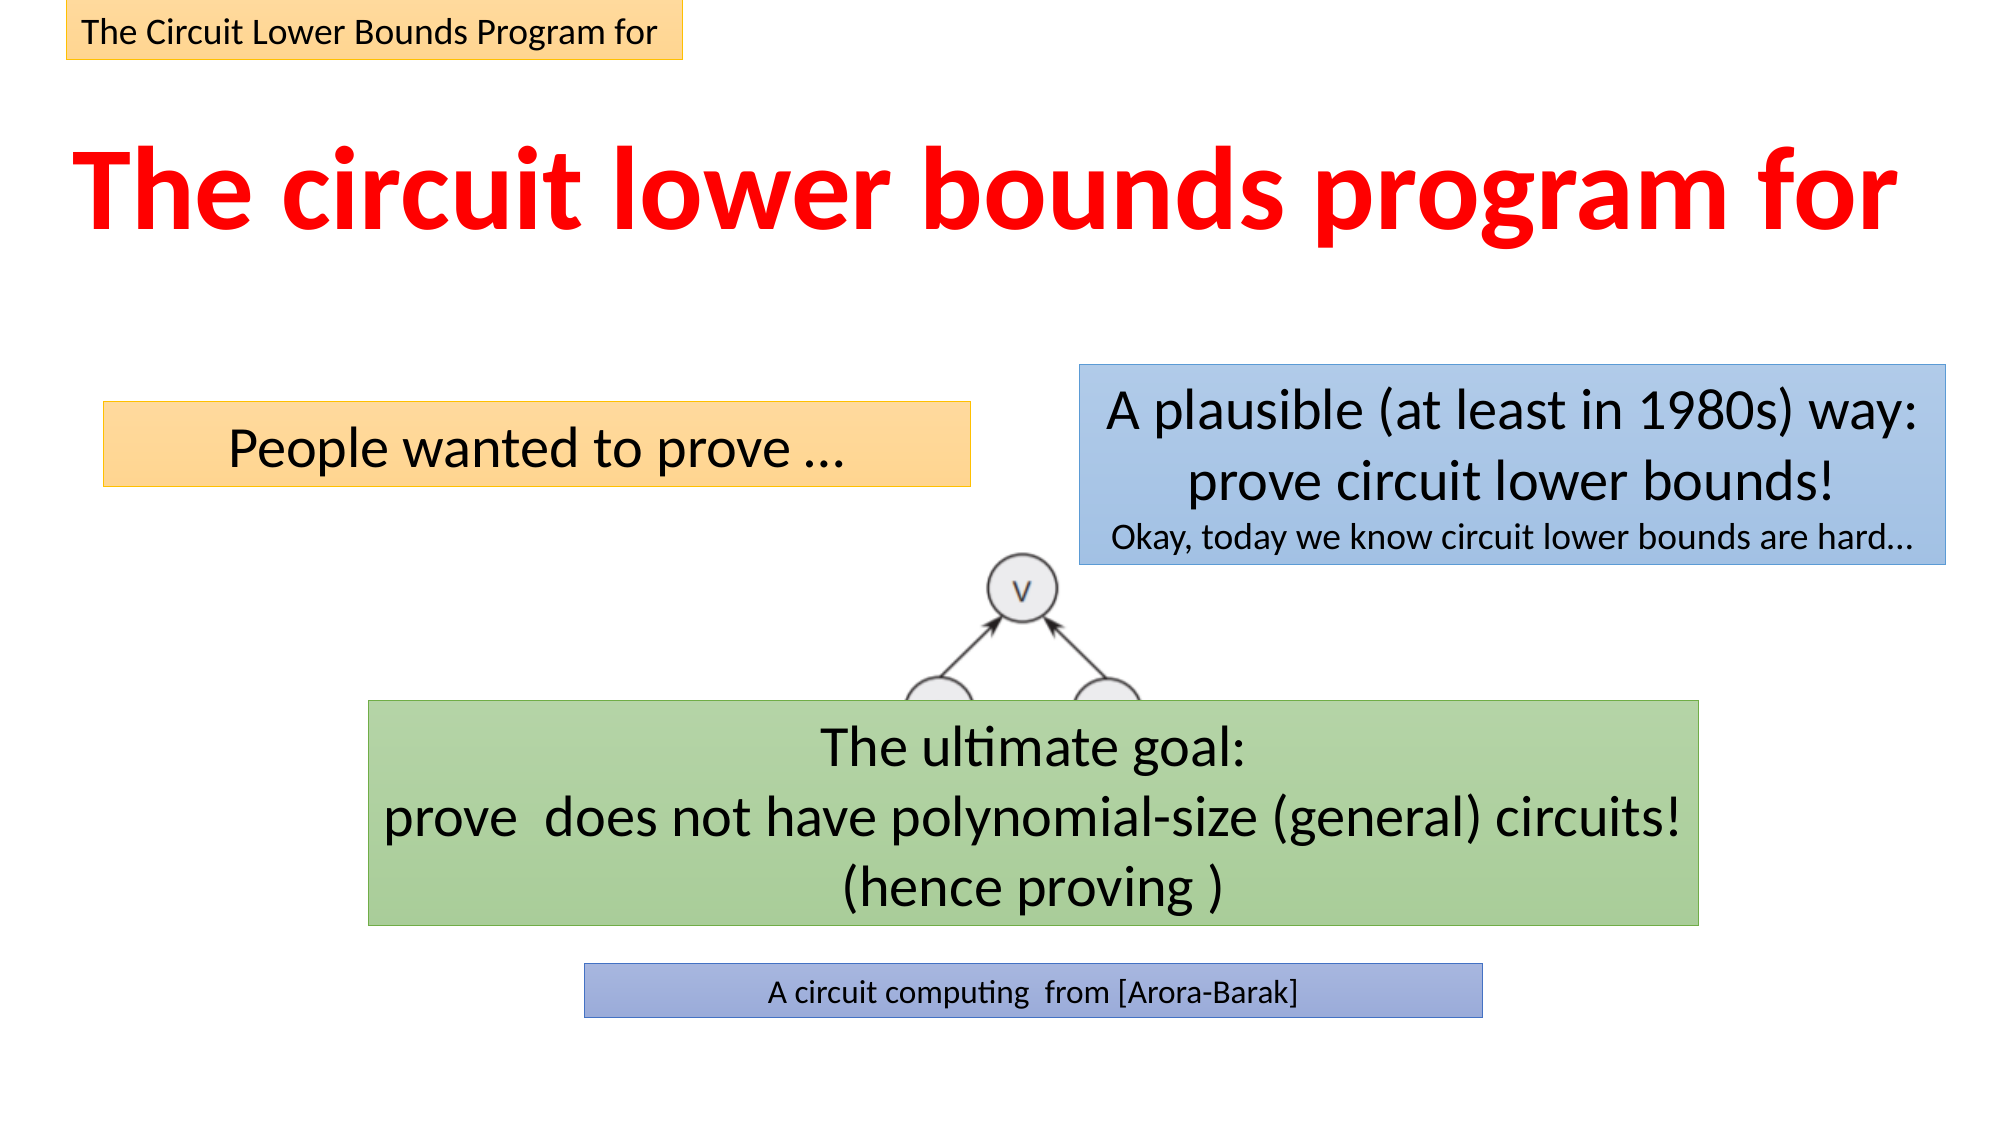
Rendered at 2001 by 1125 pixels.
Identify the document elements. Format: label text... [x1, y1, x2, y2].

text_box A plausible (at least in 1980s) way: prove circuit lower bounds! Okay, today we know circuit lower bounds are hard… [1079, 364, 1946, 565]
picture [836, 534, 1231, 951]
